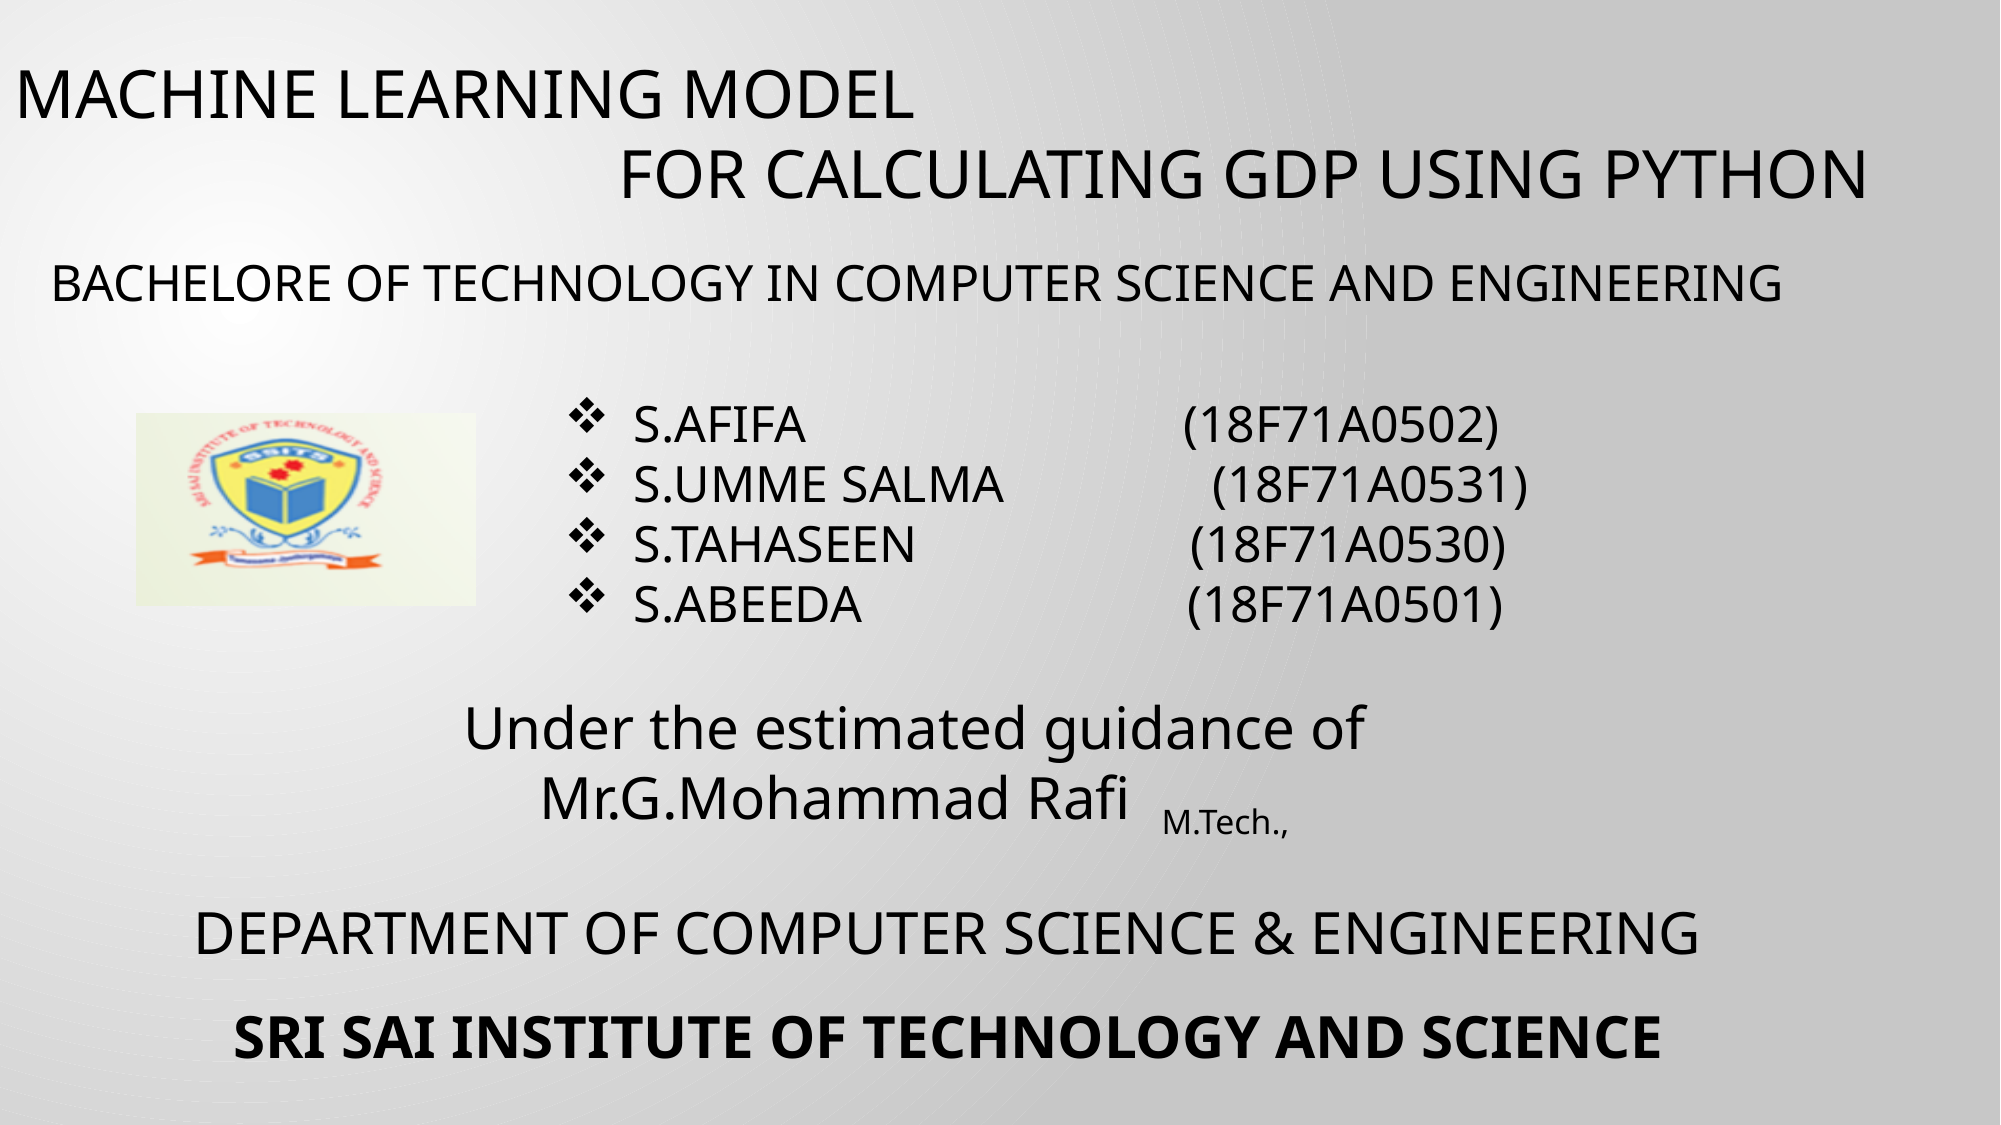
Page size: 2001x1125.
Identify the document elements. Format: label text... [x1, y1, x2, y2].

text_box Under the estimated guidance of Mr.G.Mohammad Rafi M.Tech., [379, 683, 1449, 849]
picture [136, 412, 521, 606]
text_box MACHINE LEARNING MODEL FOR CALCULATING GDP USING PYTHON [0, 44, 1957, 220]
text_box S.AFIFA (18F71A0502) S.UMME SALMA (18F71A0531) S.TAHASEEN (18F71A0530) S.ABEEDA (18F71A0501) [549, 334, 1864, 640]
text_box BACHELORE OF TECHNOLOGY IN COMPUTER SCIENCE AND ENGINEERING [35, 244, 2000, 320]
text_box DEPARTMENT OF COMPUTER SCIENCE & ENGINEERING SRI SAI INSTITUTE OF TECHNOLOGY AND SCIENCE [101, 853, 1810, 1078]
